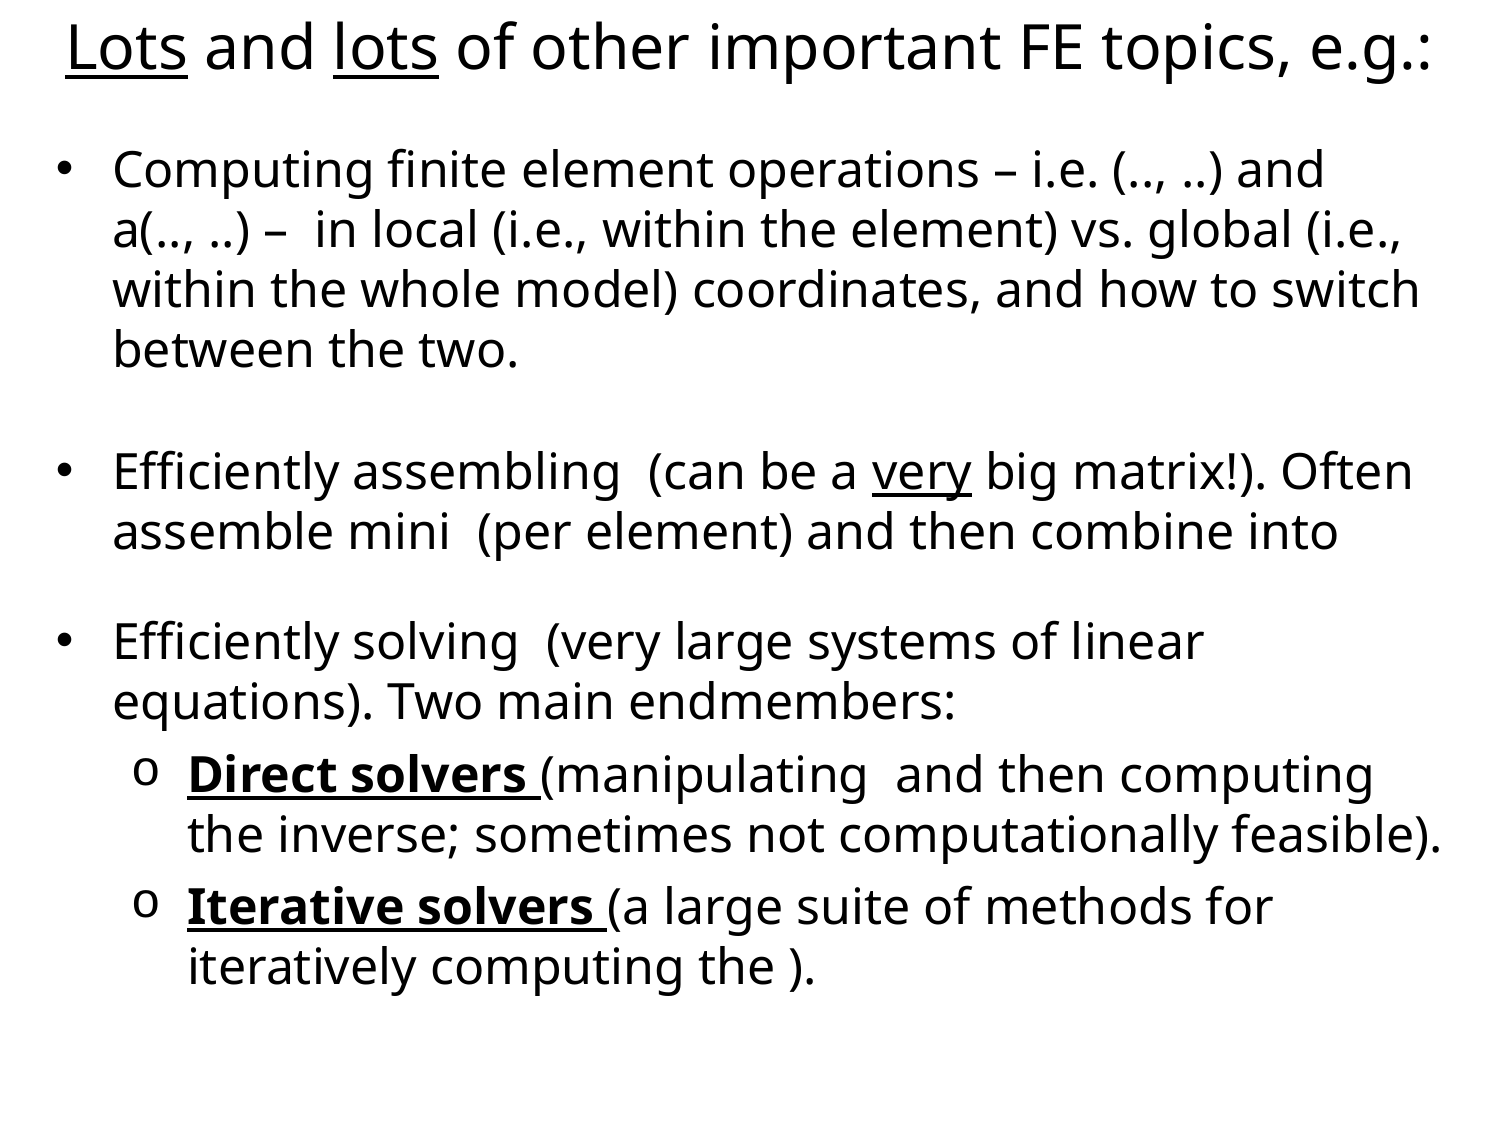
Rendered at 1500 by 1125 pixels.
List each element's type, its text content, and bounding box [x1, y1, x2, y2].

text_box Lots and lots of other important FE topics, e.g.: [0, 0, 1500, 90]
